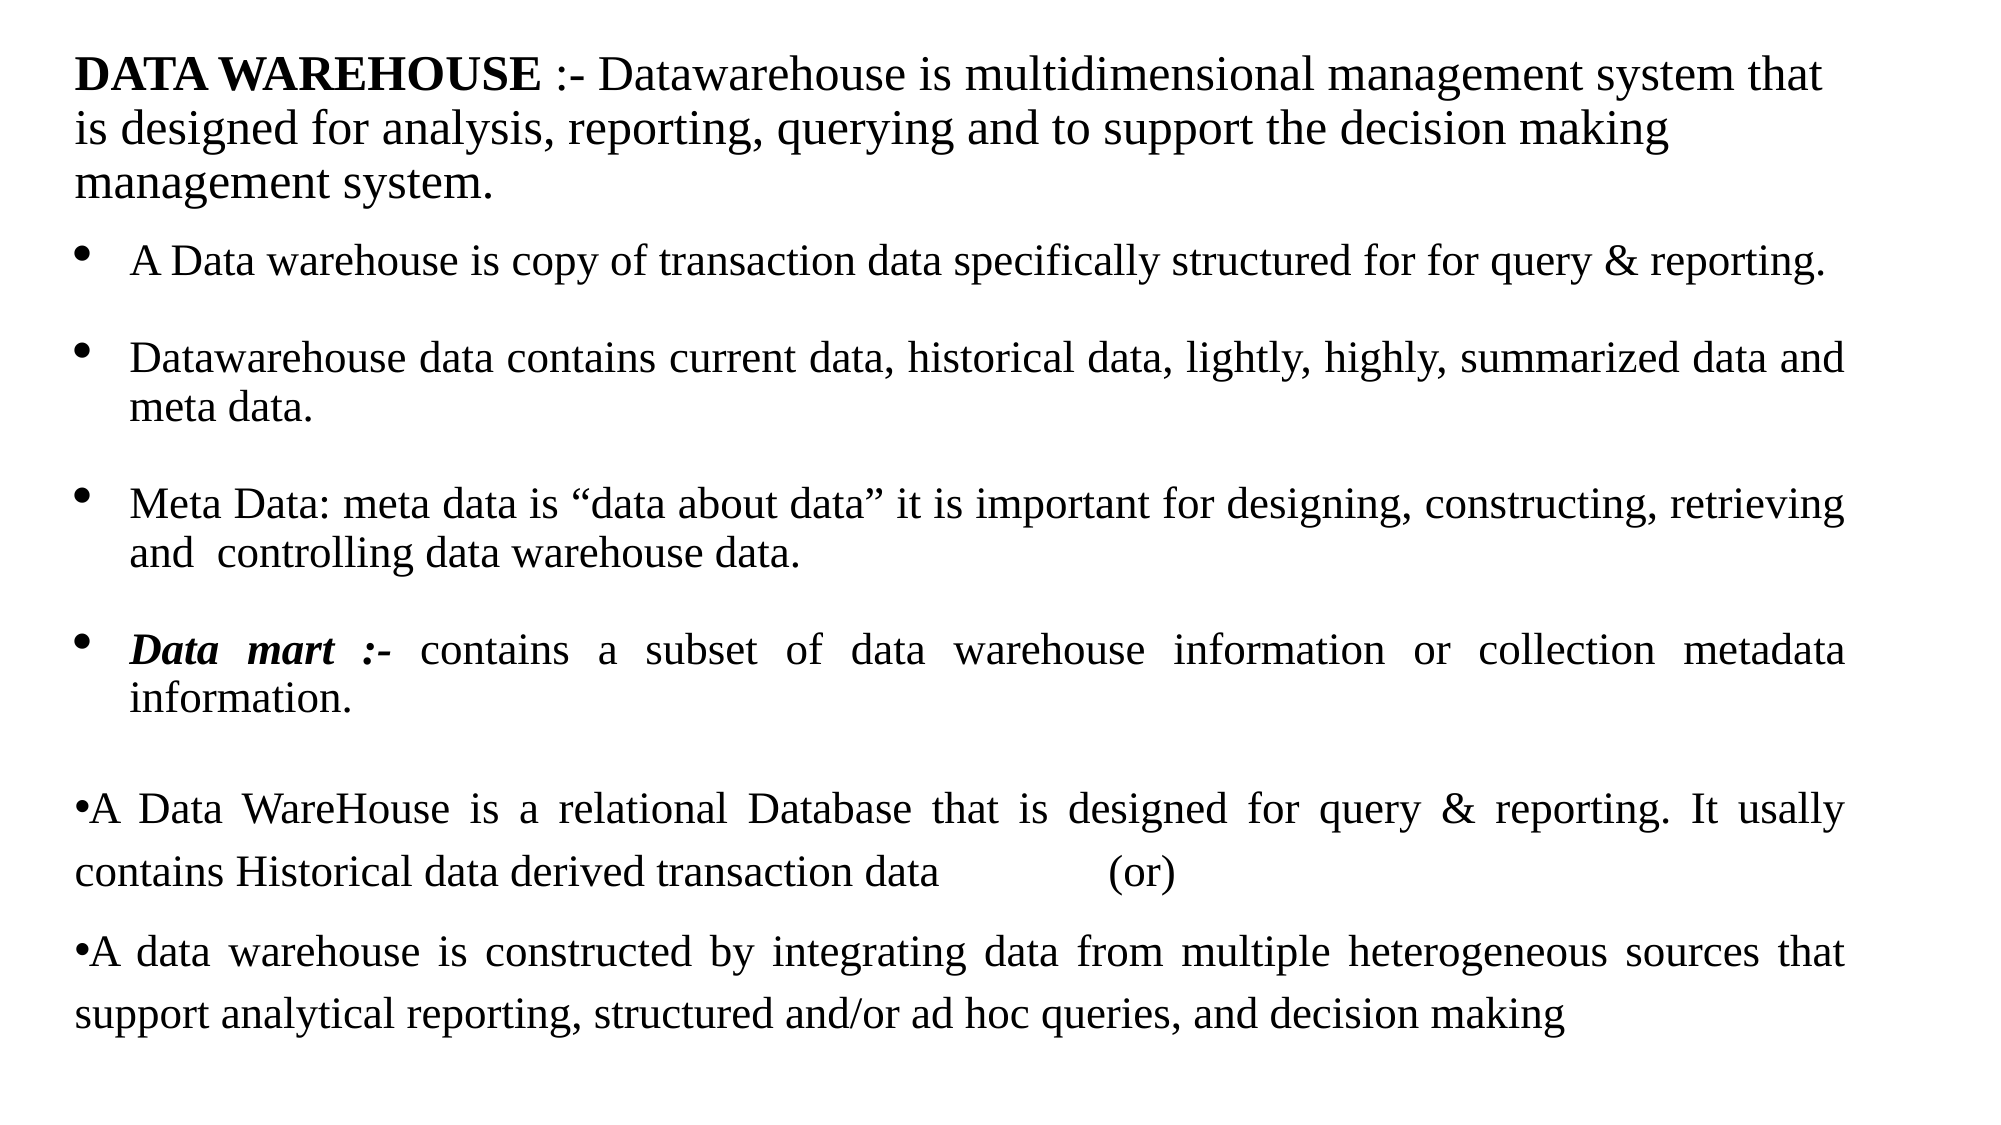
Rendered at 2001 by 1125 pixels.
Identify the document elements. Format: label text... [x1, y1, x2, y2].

list A Data warehouse is copy of transaction data specifically structured for for query & reporting. Datawarehouse data contains current data, historical data, lightly, highly, summarized data and meta data. Meta Data: meta data is “data about data” it is important for designing, constructing, retrieving and controlling data warehouse data. Data mart :- contains a subset of data warehouse information or collection metadata information. A Data WareHouse is a relational Database that is designed for query & reporting. It usally contains Historical data derived transaction data (or) A data warehouse is constructed by integrating data from multiple heterogeneous sources that support analytical reporting, structured and/or ad hoc queries, and decision making [59, 229, 1863, 1086]
title DATA WAREHOUSE :- Datawarehouse is multidimensional management system that is designed for analysis, reporting, querying and to support the decision making management system. [59, 39, 1863, 229]
